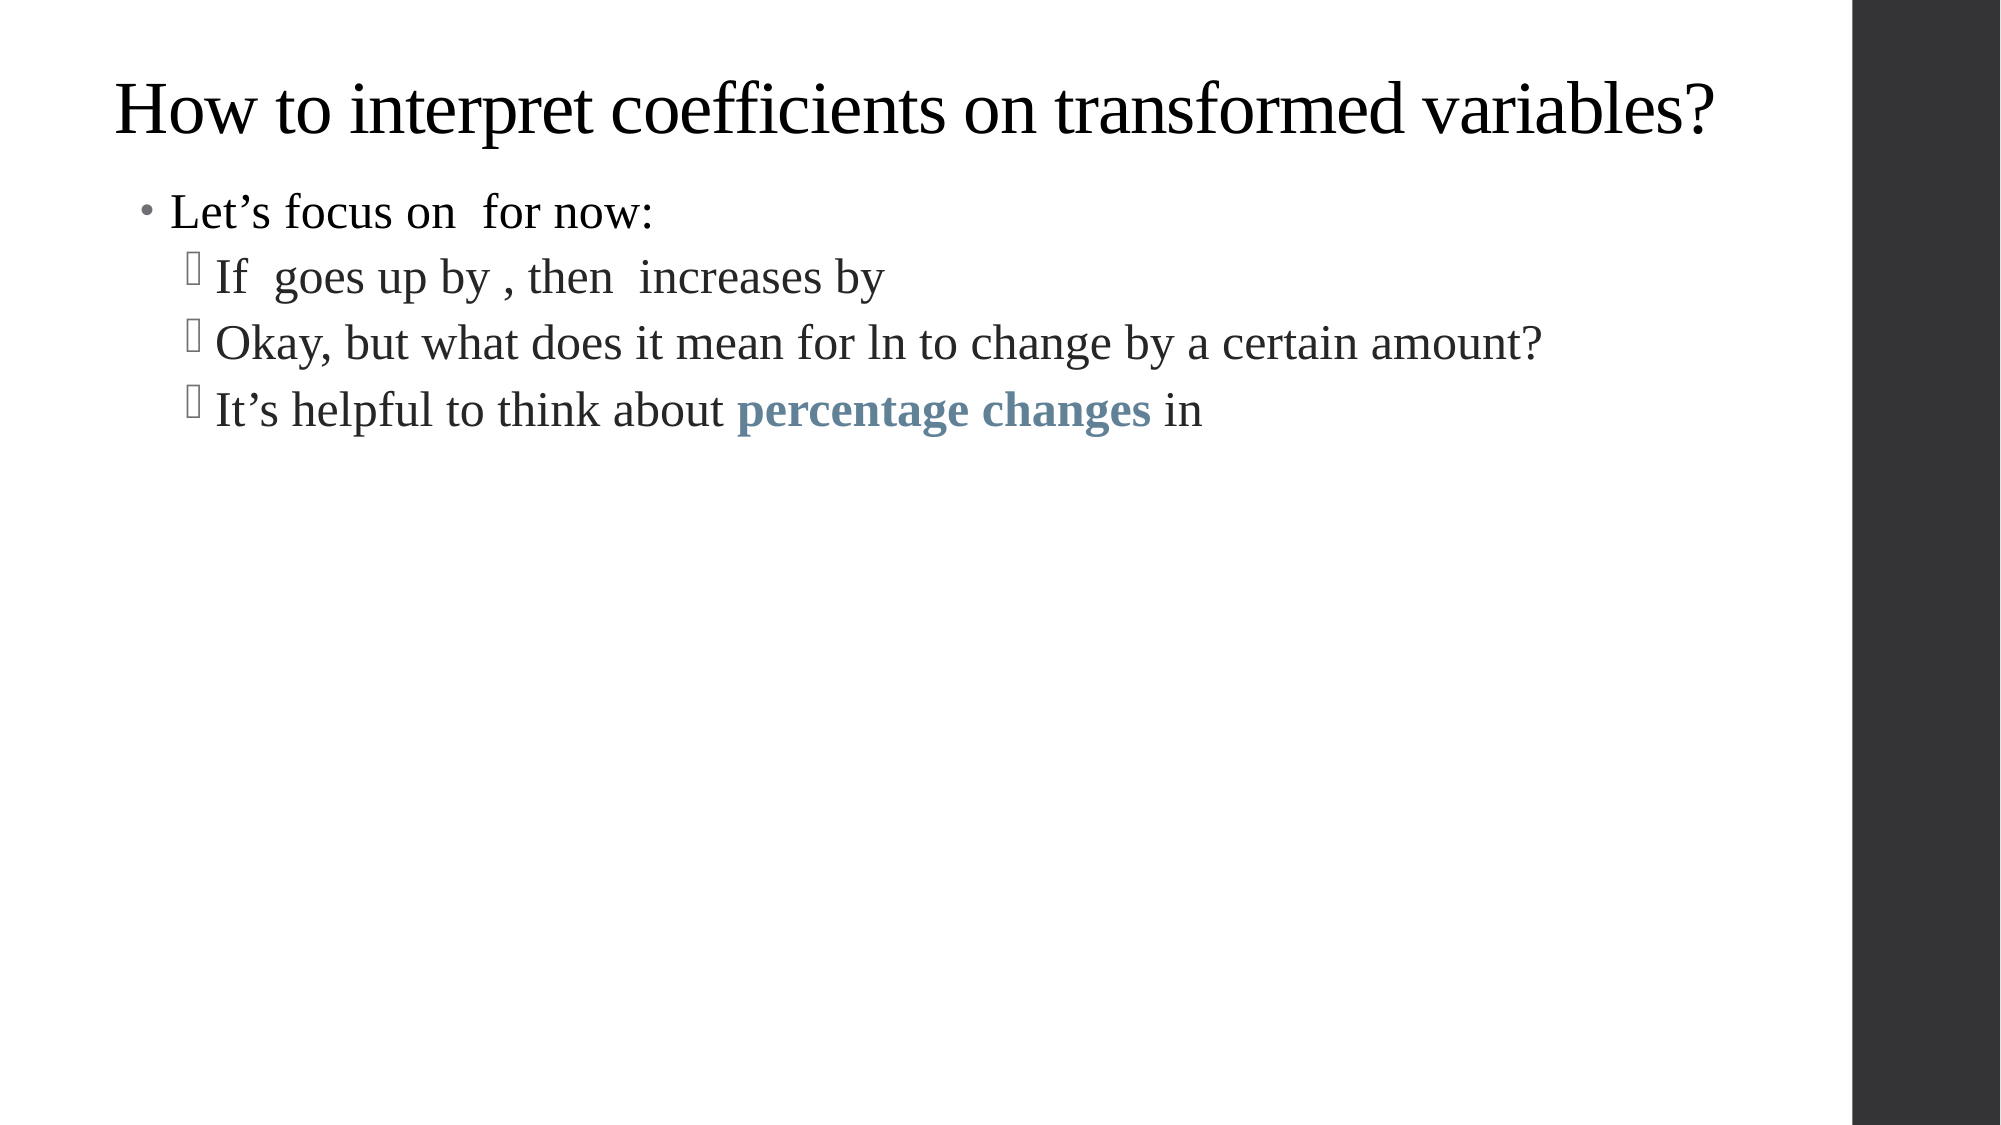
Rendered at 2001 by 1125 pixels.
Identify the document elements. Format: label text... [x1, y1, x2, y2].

title How to interpret coefficients on transformed variables? [99, 55, 1813, 158]
